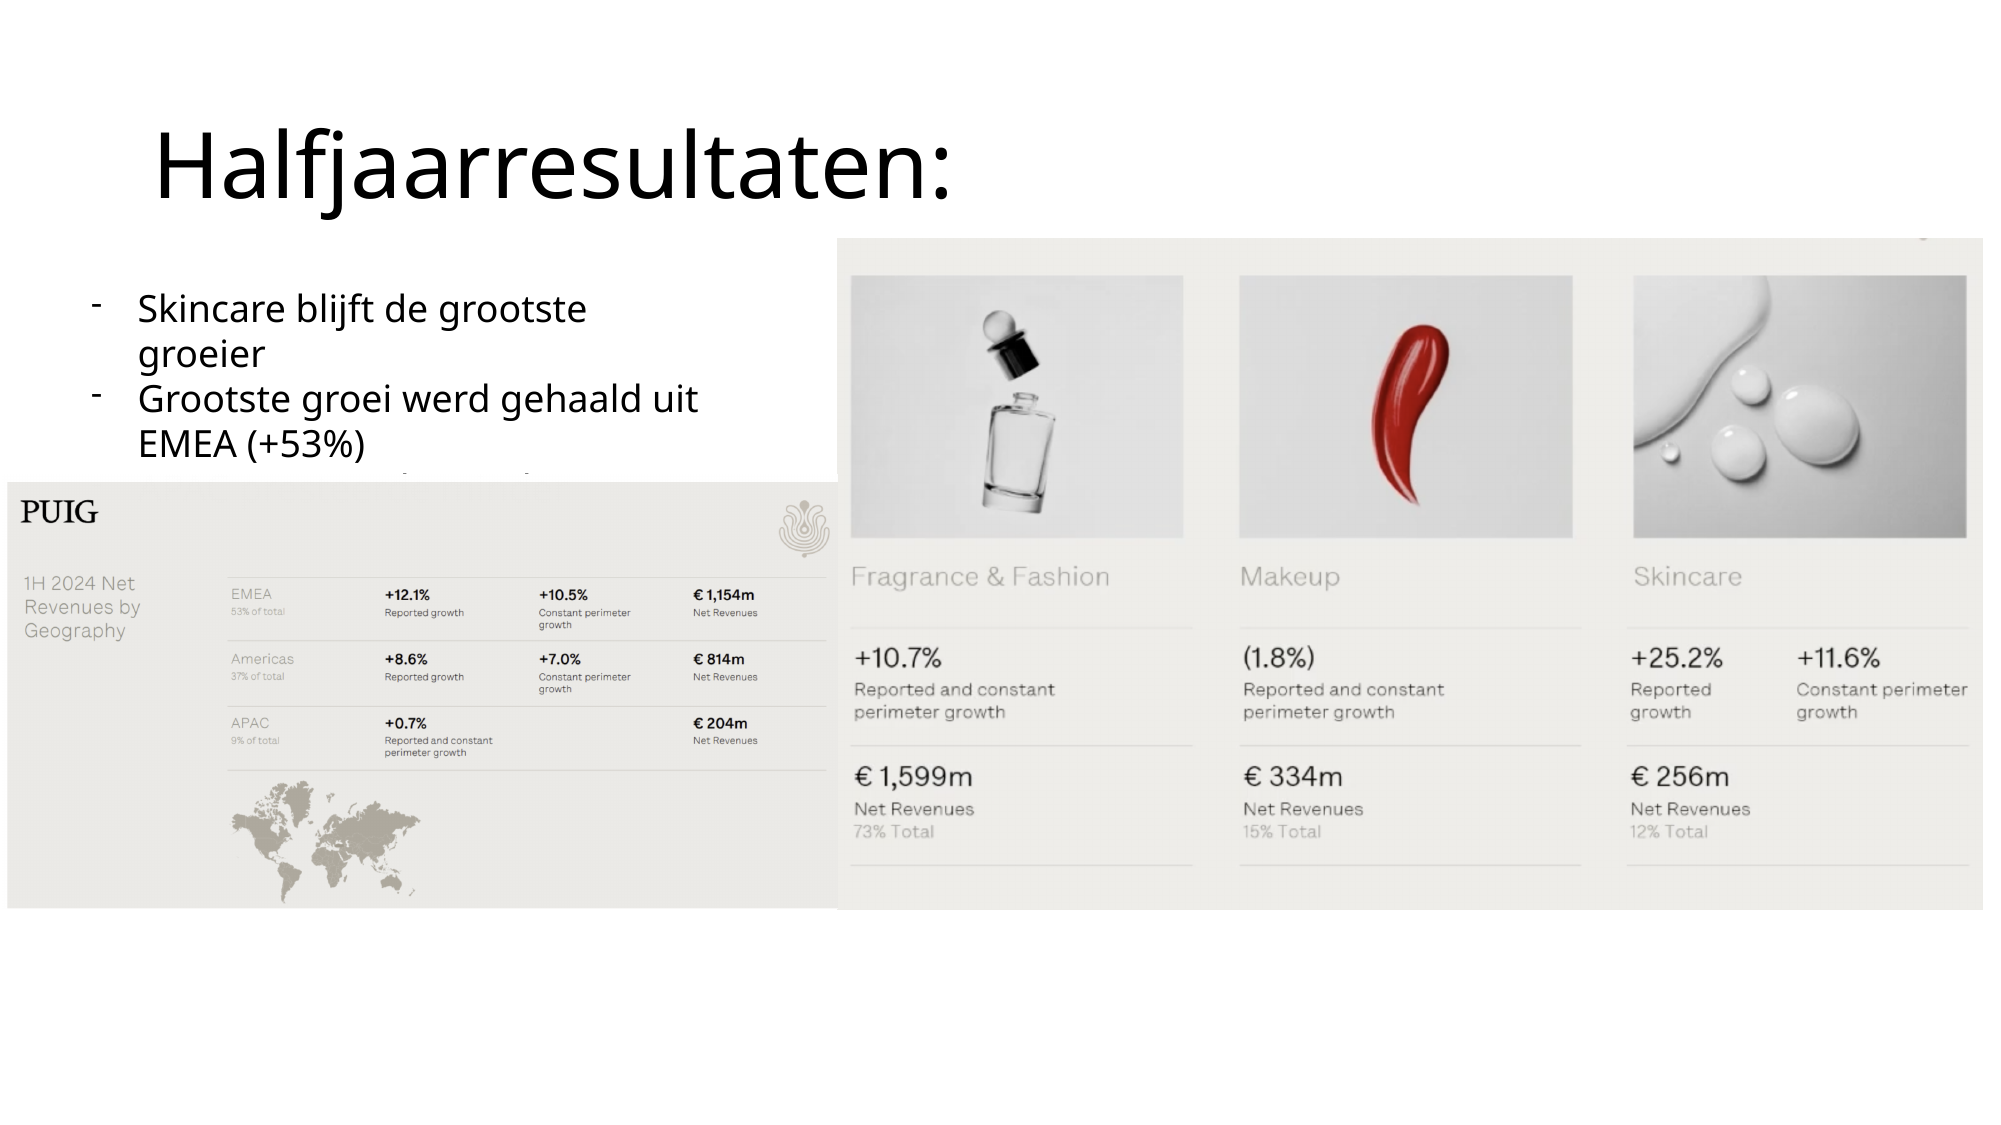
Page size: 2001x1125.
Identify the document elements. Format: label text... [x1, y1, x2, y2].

picture [1, 473, 839, 910]
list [837, 238, 1983, 911]
text_box Skincare blijft de grootste groeier Grootste groei werd gehaald uit EMEA (+53%) APAC presteerde minder [75, 277, 725, 473]
title Halfjaarresultaten: [137, 59, 1863, 278]
